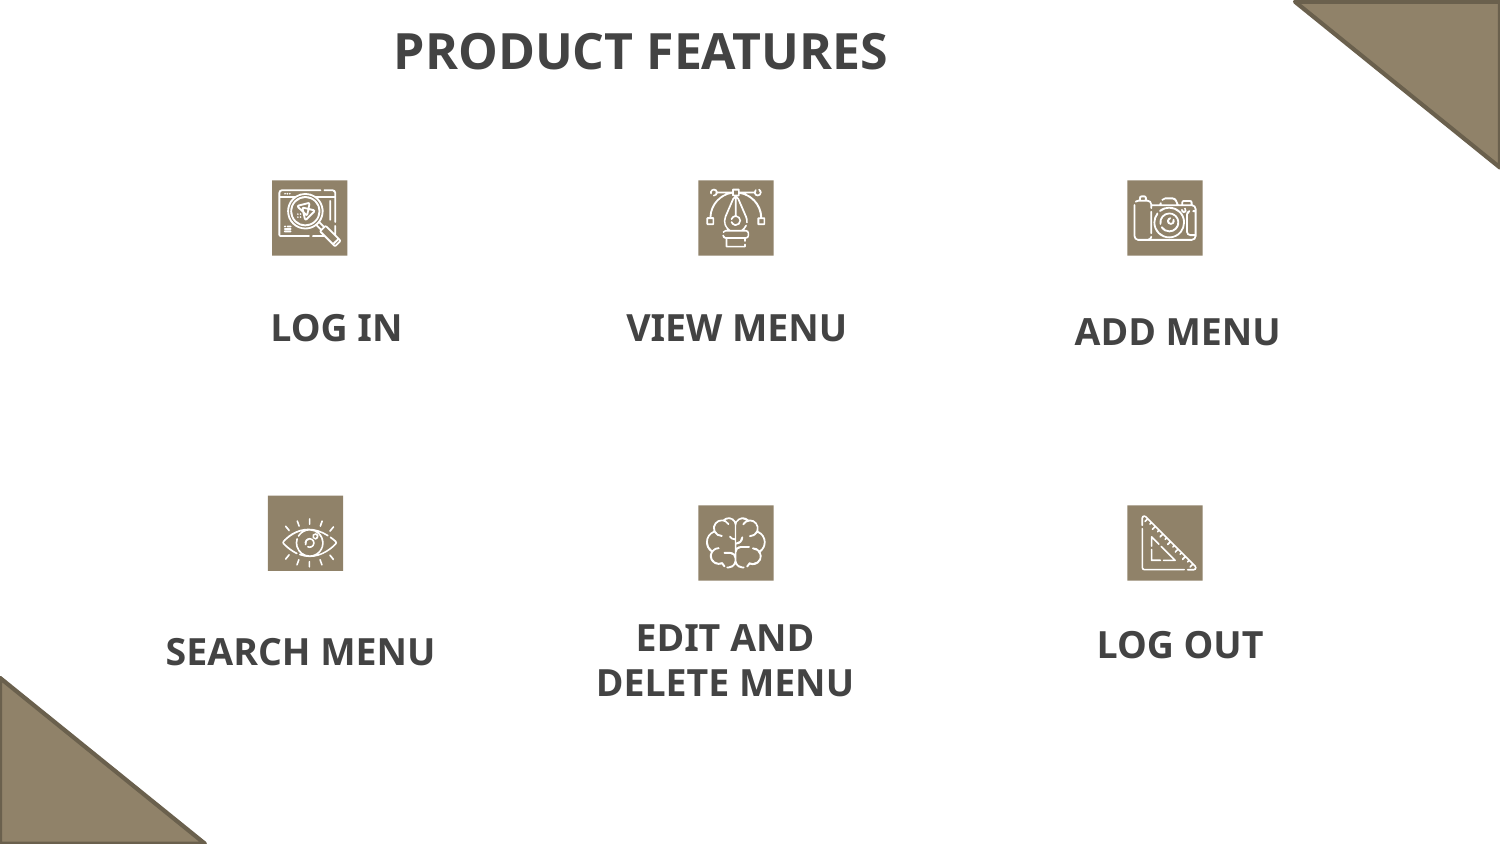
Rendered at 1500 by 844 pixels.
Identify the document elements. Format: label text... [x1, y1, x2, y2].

text_box [1150, 536, 1160, 547]
text_box [698, 180, 774, 256]
title EDIT AND DELETE MENU [570, 613, 880, 719]
text_box [1181, 207, 1187, 214]
text_box [282, 528, 338, 558]
text_box [1167, 217, 1175, 225]
text_box [312, 533, 319, 540]
text_box [278, 189, 341, 247]
text_box [290, 196, 321, 227]
text_box [1141, 527, 1186, 571]
text_box [706, 517, 766, 569]
text_box [1127, 505, 1203, 577]
title SEARCH MENU [150, 581, 553, 688]
text_box [1127, 180, 1203, 256]
text_box [1141, 515, 1197, 571]
text_box [1292, 0, 1500, 170]
text_box [272, 180, 348, 256]
text_box [304, 537, 315, 549]
title VIEW MENU [582, 258, 892, 364]
text_box [0, 676, 207, 844]
title LOG OUT [970, 577, 1279, 681]
text_box [1150, 548, 1162, 562]
title LOG IN [255, 258, 564, 364]
text_box [1160, 545, 1176, 562]
text_box [1159, 212, 1180, 233]
text_box [1153, 206, 1186, 239]
text_box [267, 495, 344, 571]
text_box [706, 188, 766, 248]
text_box [698, 505, 774, 581]
text_box [296, 202, 316, 221]
title PRODUCT FEATURES [378, 4, 1034, 96]
text_box [1133, 195, 1197, 241]
title ADD MENU [987, 262, 1296, 368]
